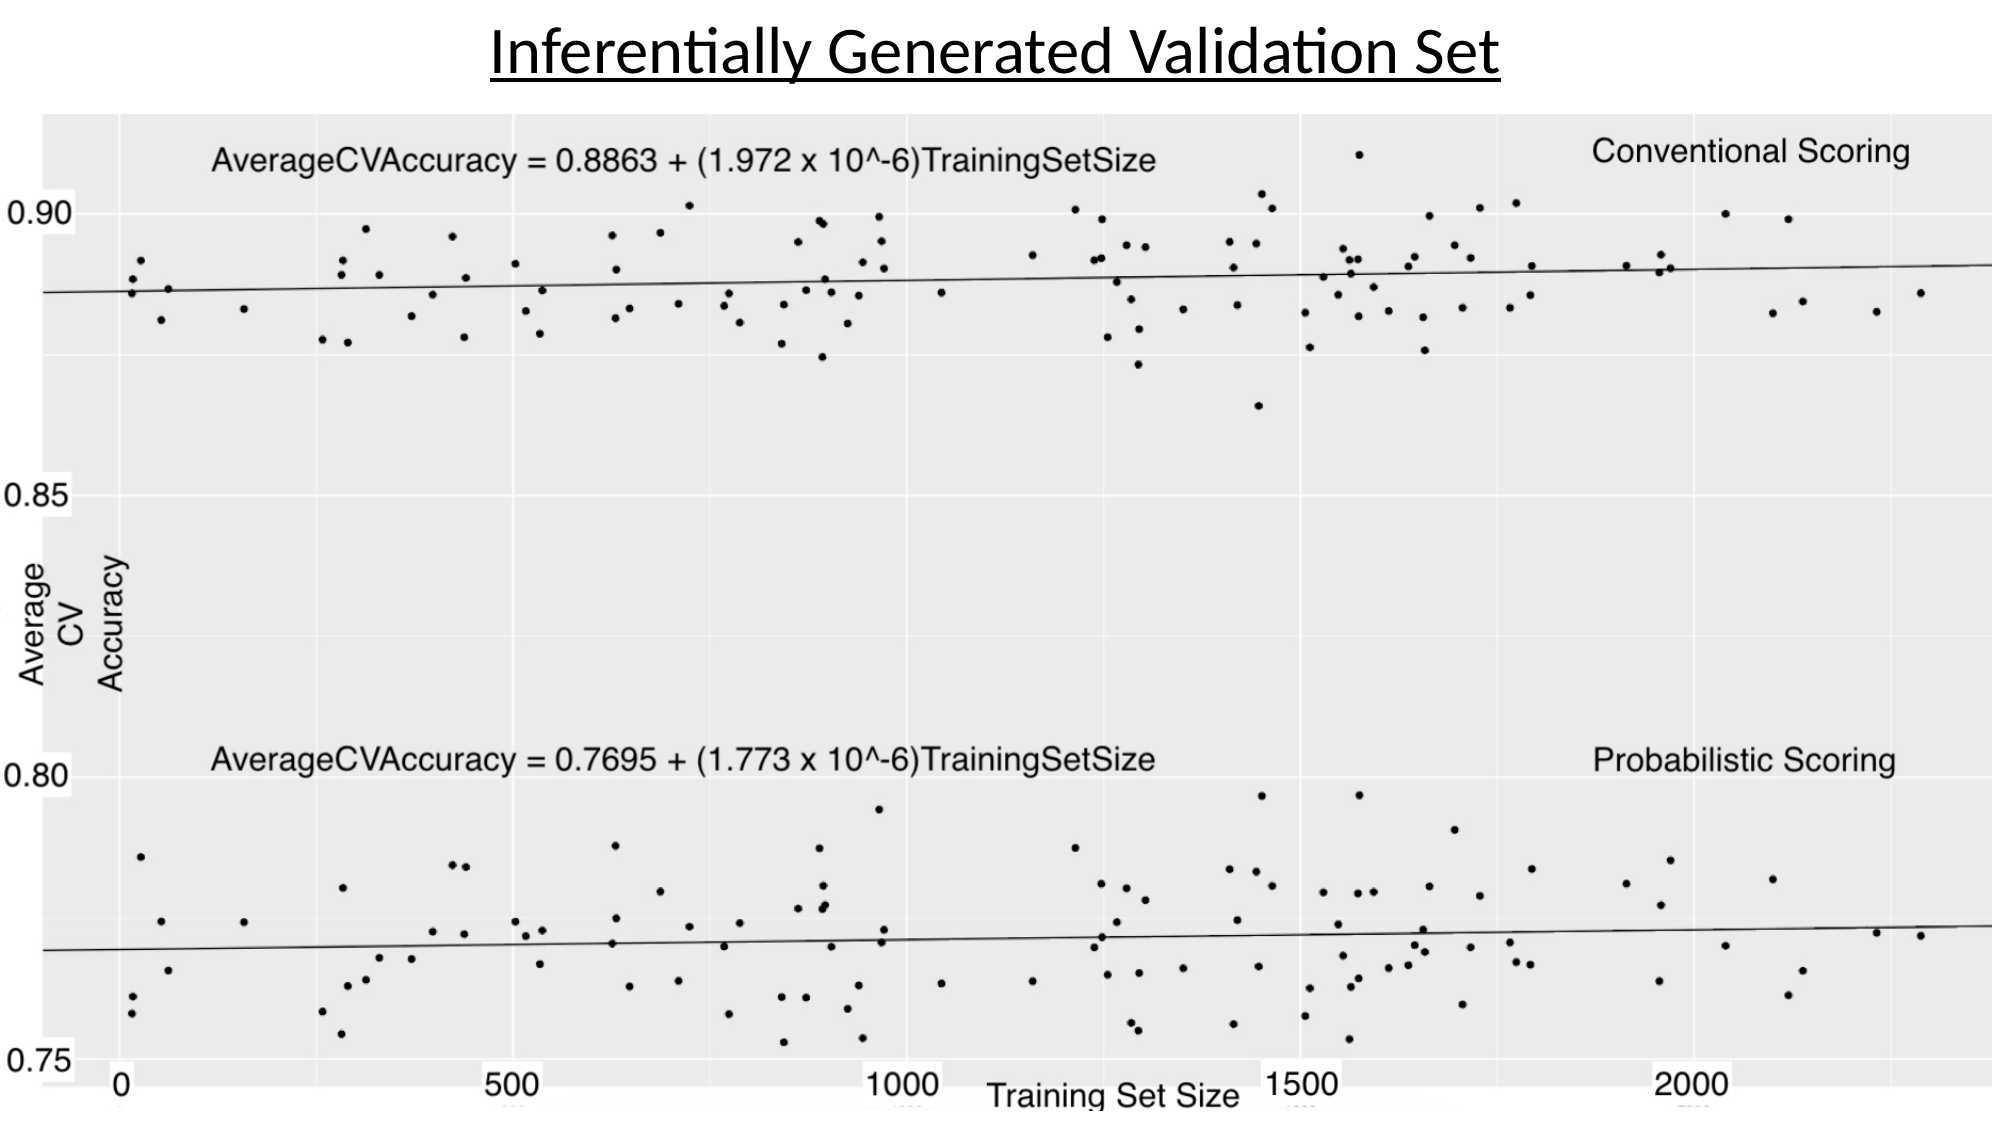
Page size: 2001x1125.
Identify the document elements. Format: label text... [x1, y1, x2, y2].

picture [0, 114, 1992, 1111]
text_box Inferentially Generated Validation Set [474, 0, 1517, 95]
